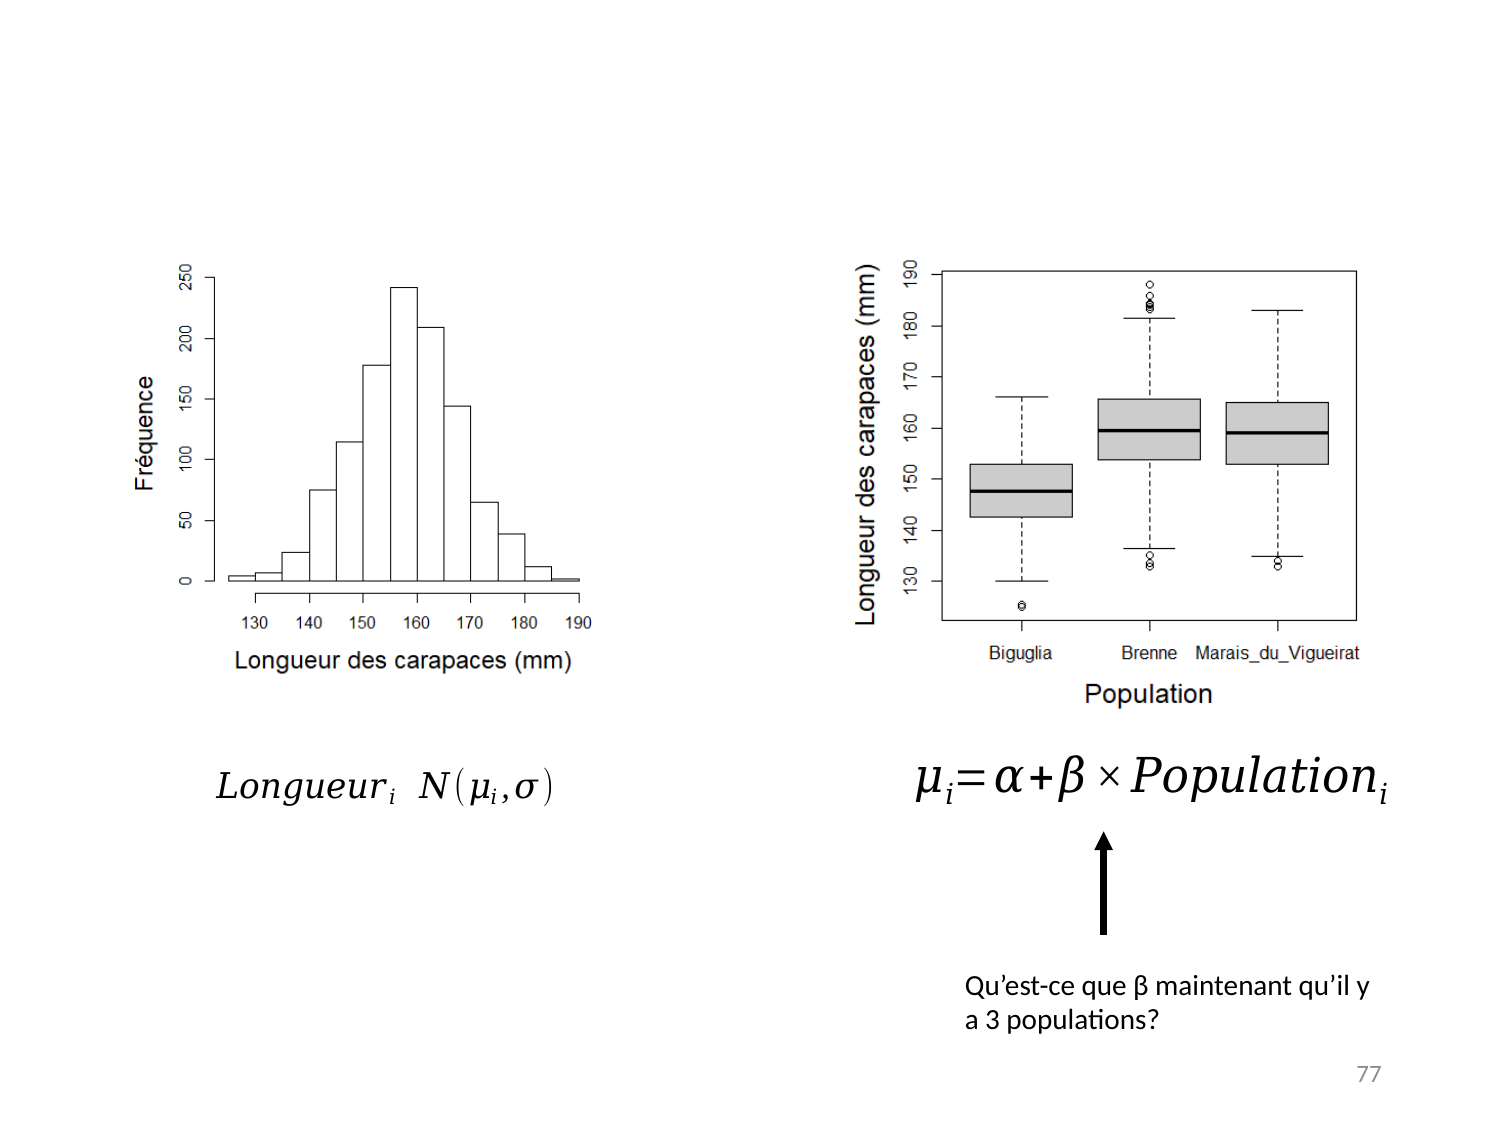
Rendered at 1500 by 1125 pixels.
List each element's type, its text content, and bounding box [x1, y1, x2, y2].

picture [134, 195, 634, 693]
slide_number 77 [1059, 1042, 1397, 1103]
picture [854, 183, 1402, 730]
text_box Qu’est-ce que β maintenant qu’il y a 3 populations? [949, 958, 1388, 1044]
